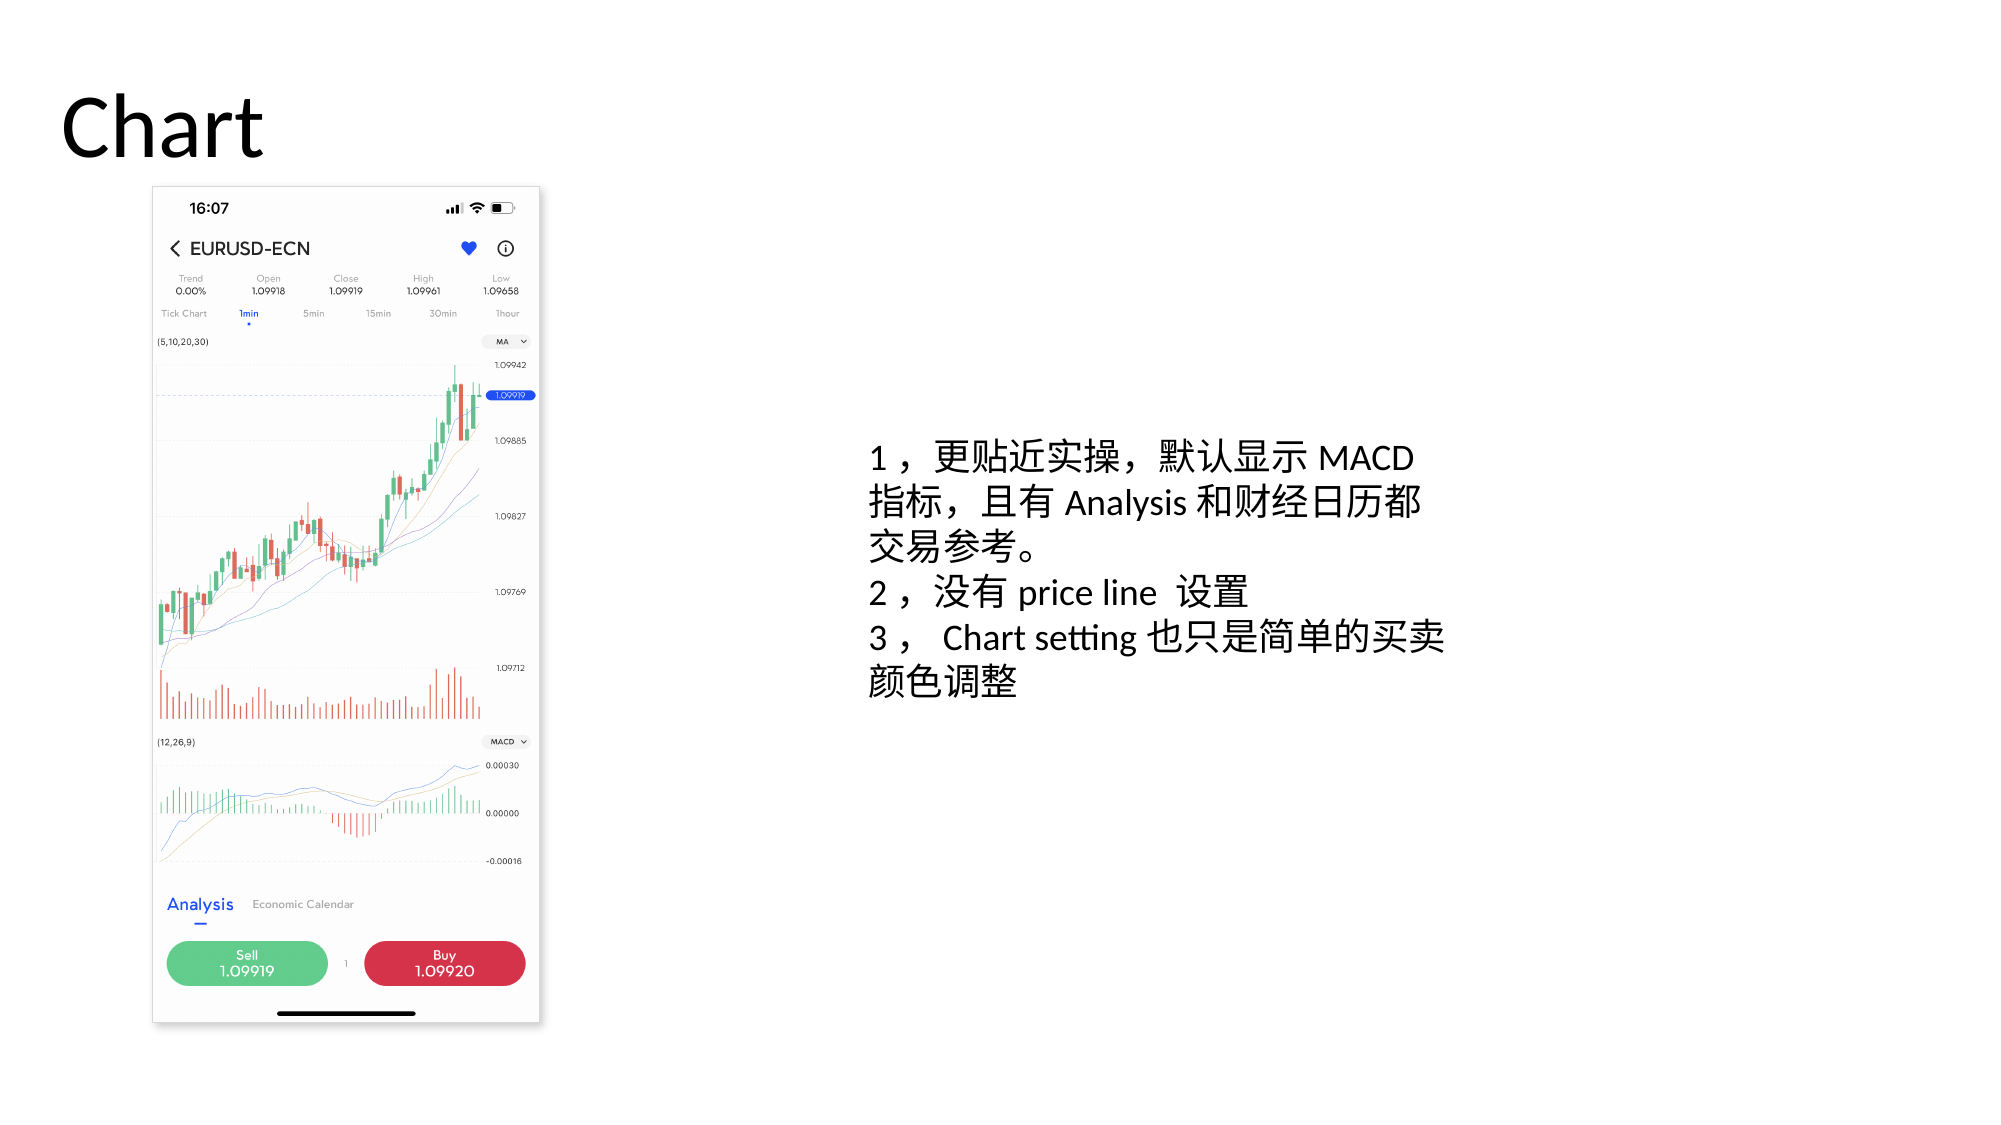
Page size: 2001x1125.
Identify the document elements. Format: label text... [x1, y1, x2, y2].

title Chart [46, 18, 1772, 237]
text_box 1，更贴近实操，默认显示MACD指标，且有Analysis和财经日历都交易参考。 2，没有price line 设置 3，Chart setting也只是简单的买卖颜色调整 [853, 425, 1467, 711]
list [152, 186, 540, 1023]
